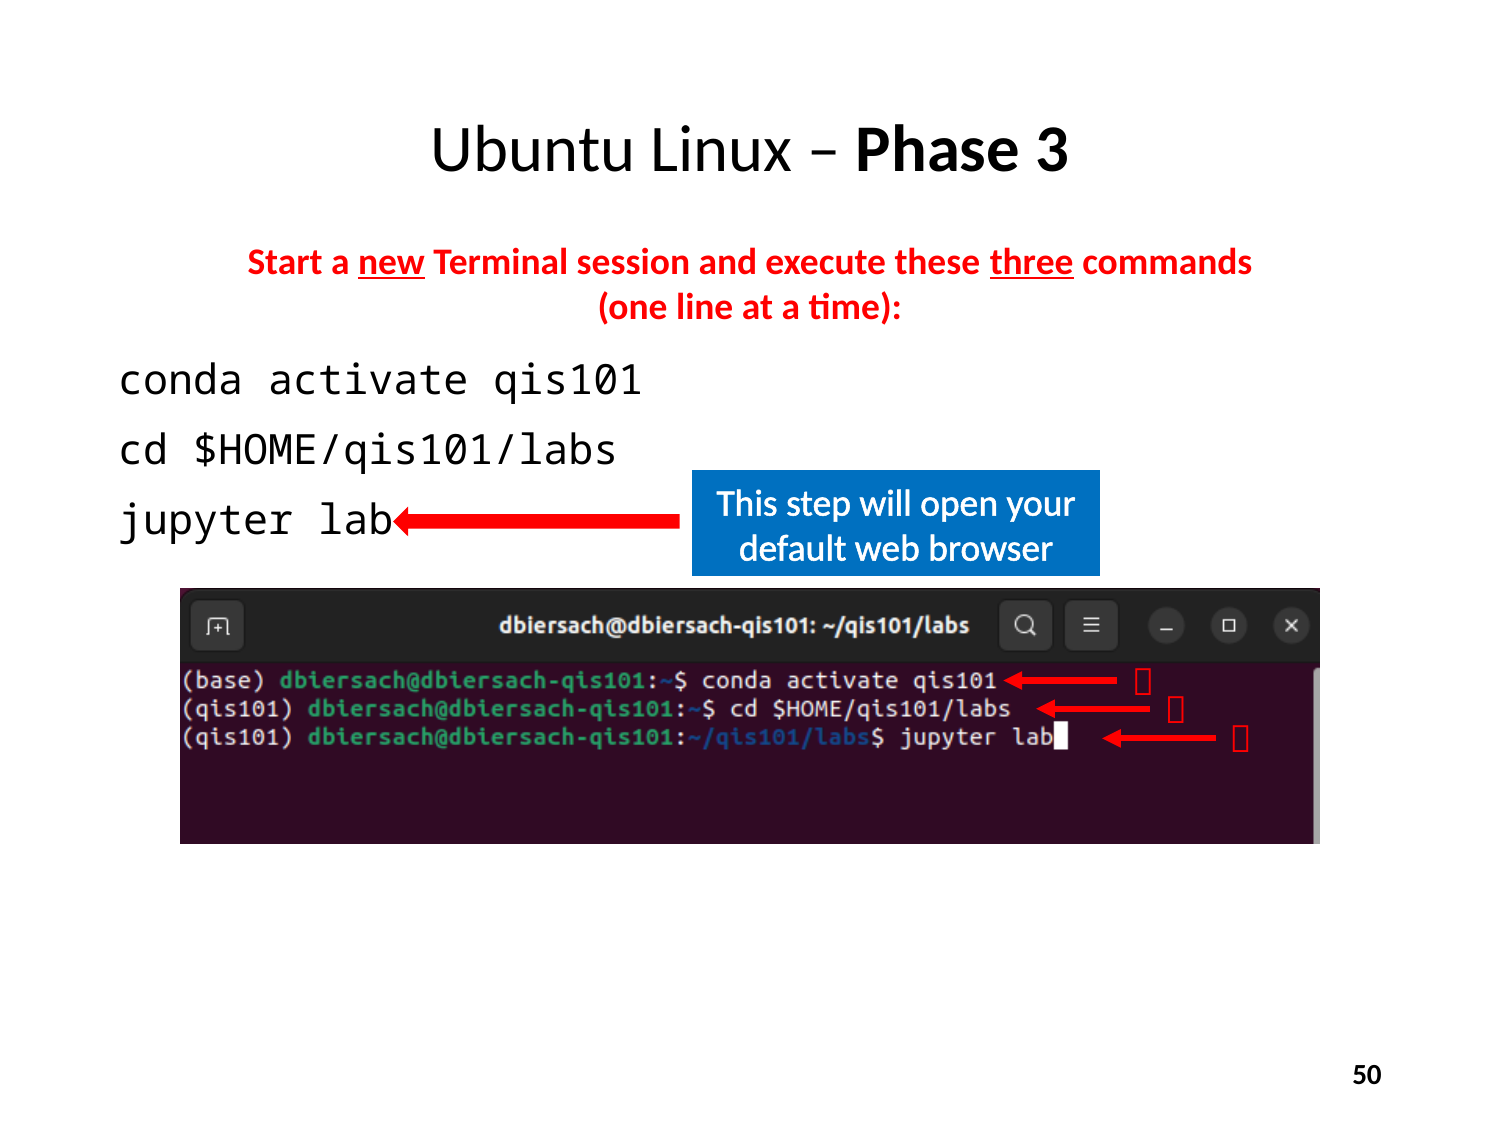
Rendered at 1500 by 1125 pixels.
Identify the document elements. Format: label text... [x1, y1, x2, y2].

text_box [1102, 707, 1278, 769]
picture [180, 588, 1320, 844]
title Ubuntu Linux – Phase 3 [103, 59, 1397, 241]
slide_number 50 [1059, 1042, 1397, 1103]
text_box Start a new Terminal session and execute these three commands (one line at a time): [203, 229, 1297, 335]
text_box This step will open your default web browser [692, 470, 1100, 576]
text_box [1003, 650, 1181, 711]
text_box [1036, 678, 1213, 739]
list conda activate qis101 cd $HOME/qis101/labs jupyter lab [103, 351, 1397, 563]
text_box [393, 506, 680, 537]
